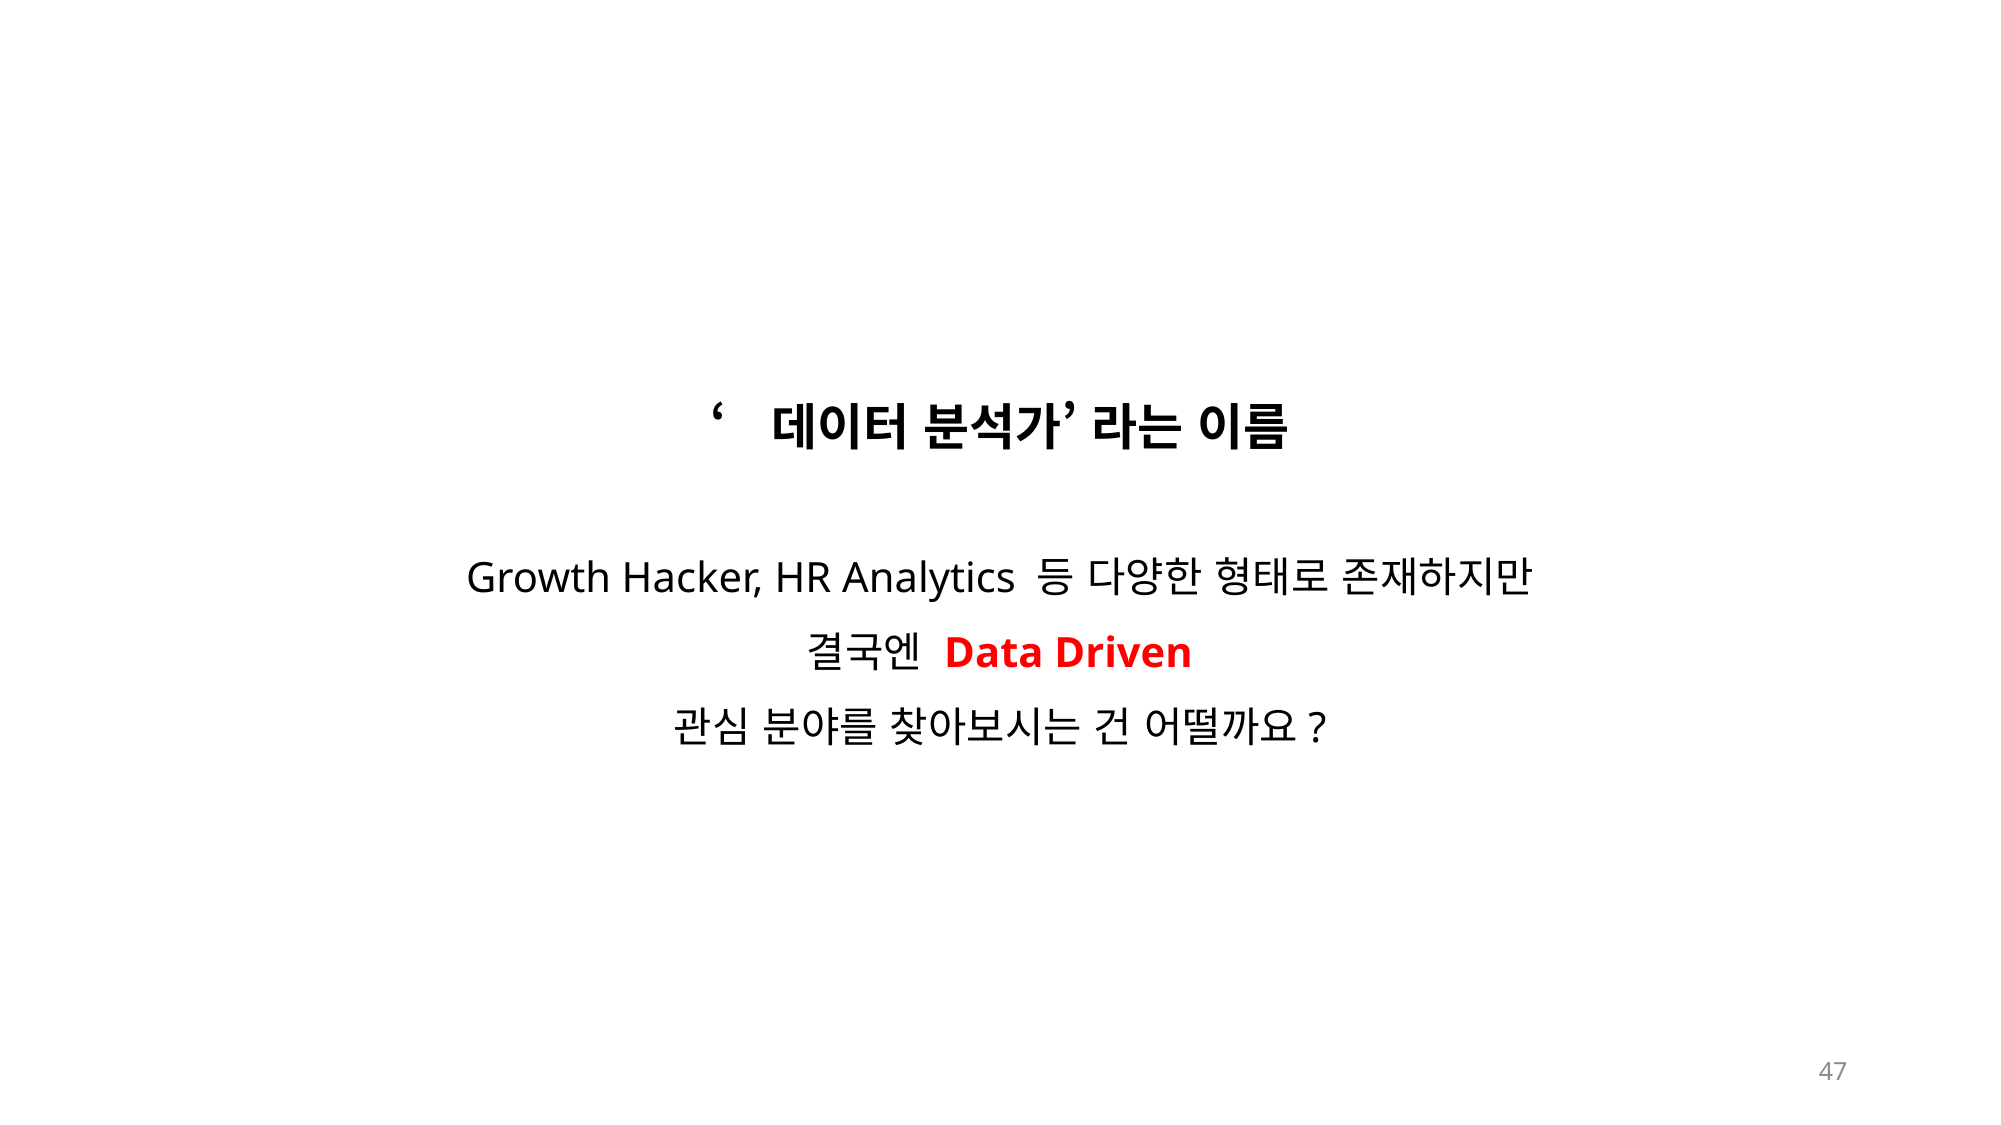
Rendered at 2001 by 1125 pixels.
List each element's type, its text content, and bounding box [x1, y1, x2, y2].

slide_number 47 [1412, 1042, 1863, 1103]
text_box ‘데이터 분석가’ 라는 이름 Growth Hacker, HR Analytics 등 다양한 형태로 존재하지만 결국엔 Data Driven 관심 분야를 찾아보시는 건 어떨까요? [0, 388, 2000, 758]
